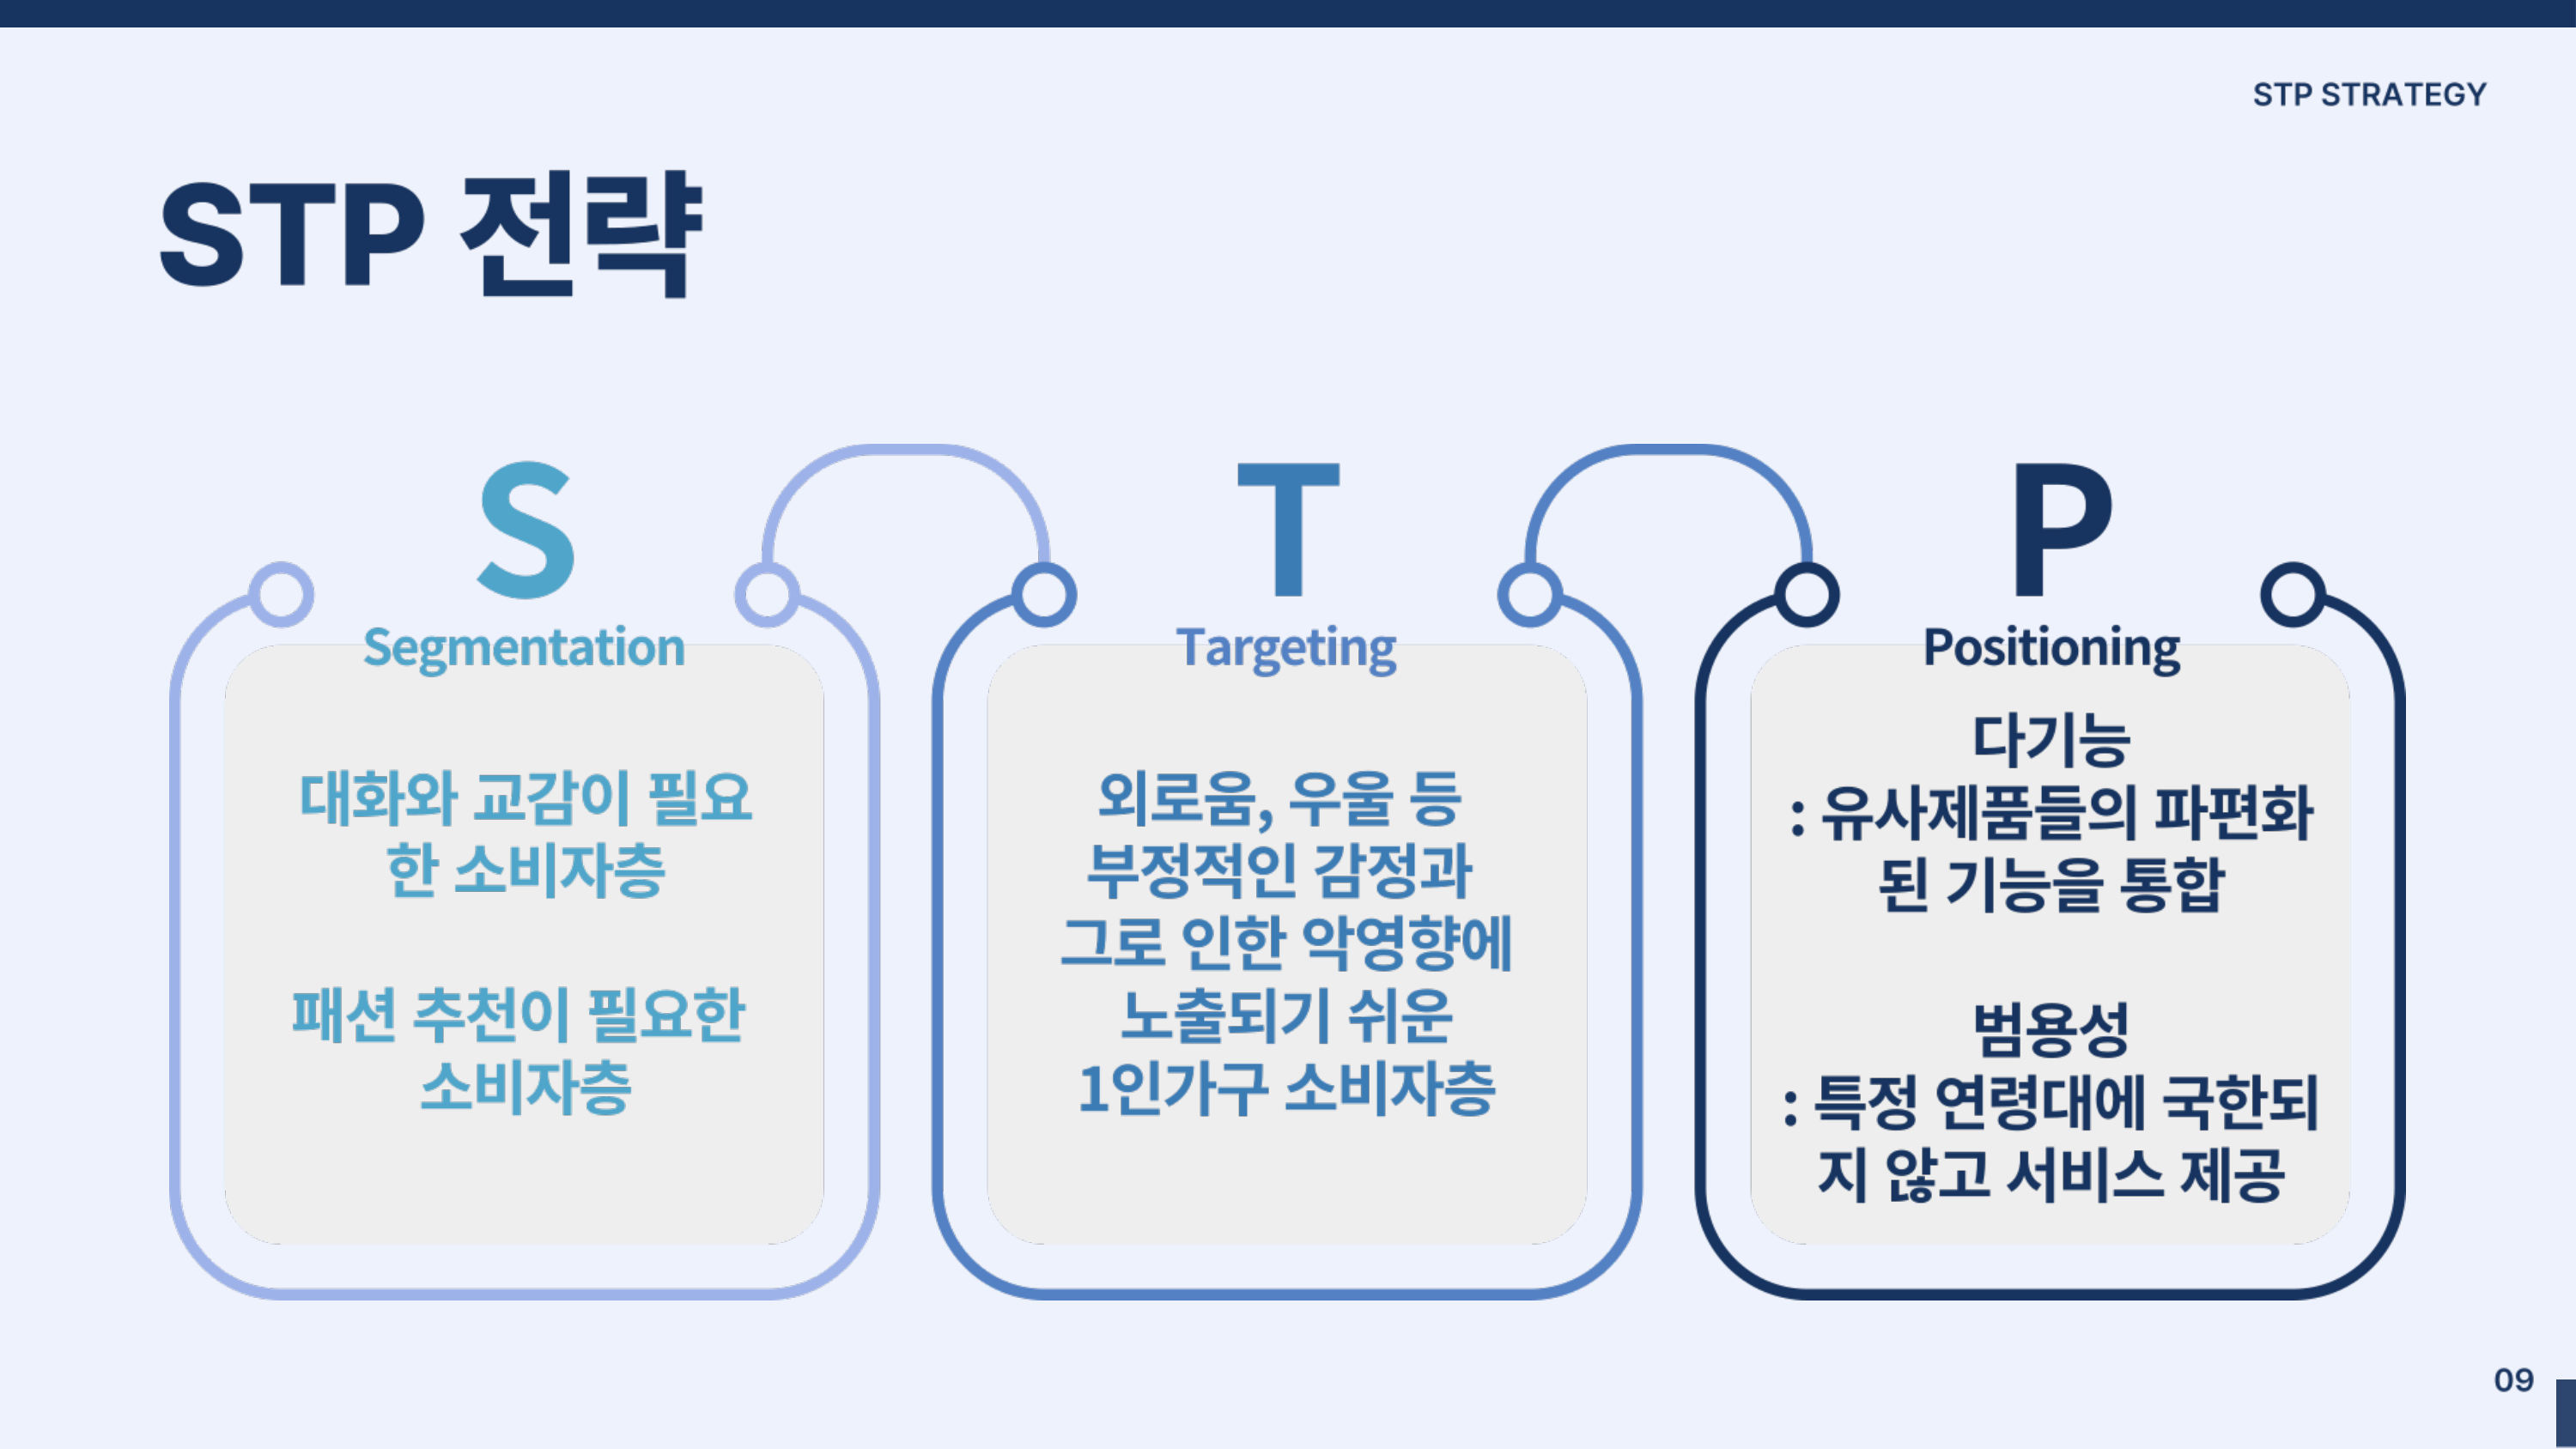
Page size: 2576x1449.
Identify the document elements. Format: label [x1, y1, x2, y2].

text_box [2556, 1379, 2576, 1448]
picture [1674, 58, 2576, 145]
picture [2482, 1340, 2565, 1431]
picture [46, 76, 2499, 1288]
text_box [169, 832, 2407, 1300]
text_box [0, 0, 2576, 28]
